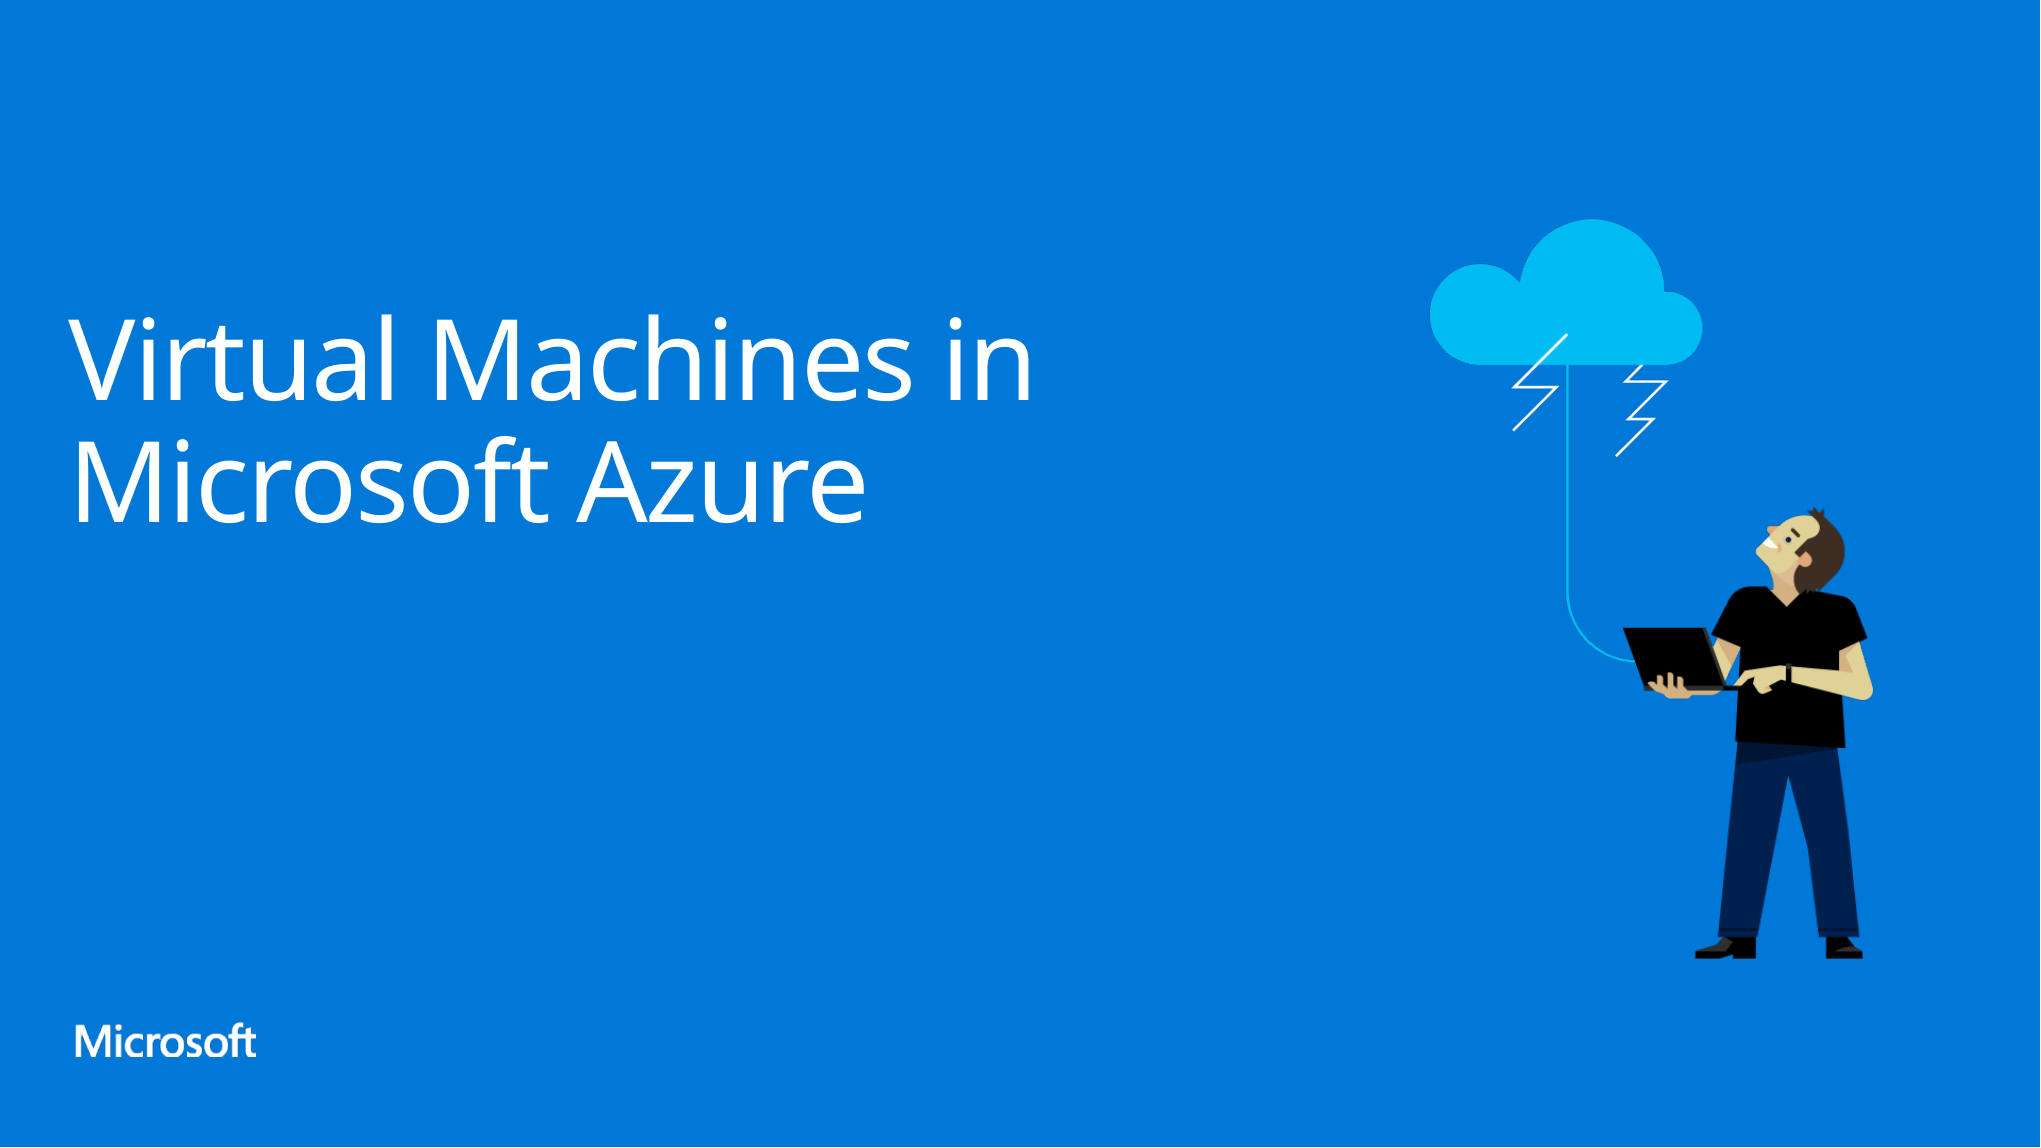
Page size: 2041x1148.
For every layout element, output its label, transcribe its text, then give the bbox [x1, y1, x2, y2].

title Virtual Machines in Microsoft Azure [45, 288, 1366, 589]
picture [75, 1022, 256, 1057]
picture [1350, 153, 2022, 994]
